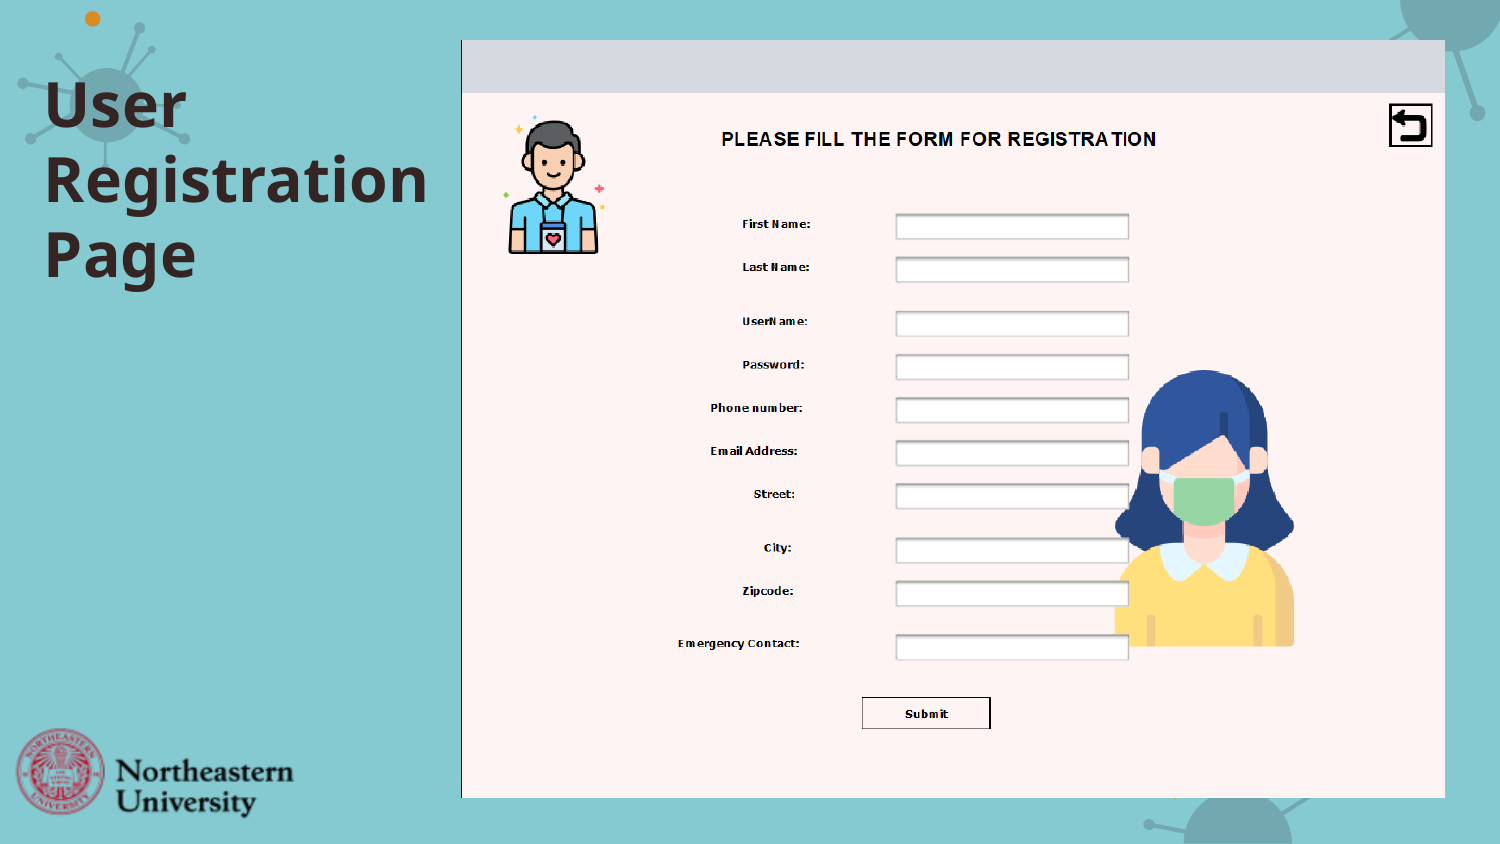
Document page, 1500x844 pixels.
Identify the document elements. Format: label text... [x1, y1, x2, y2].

picture [461, 40, 1445, 798]
title User Registration Page [28, 50, 456, 145]
picture [0, 716, 312, 830]
